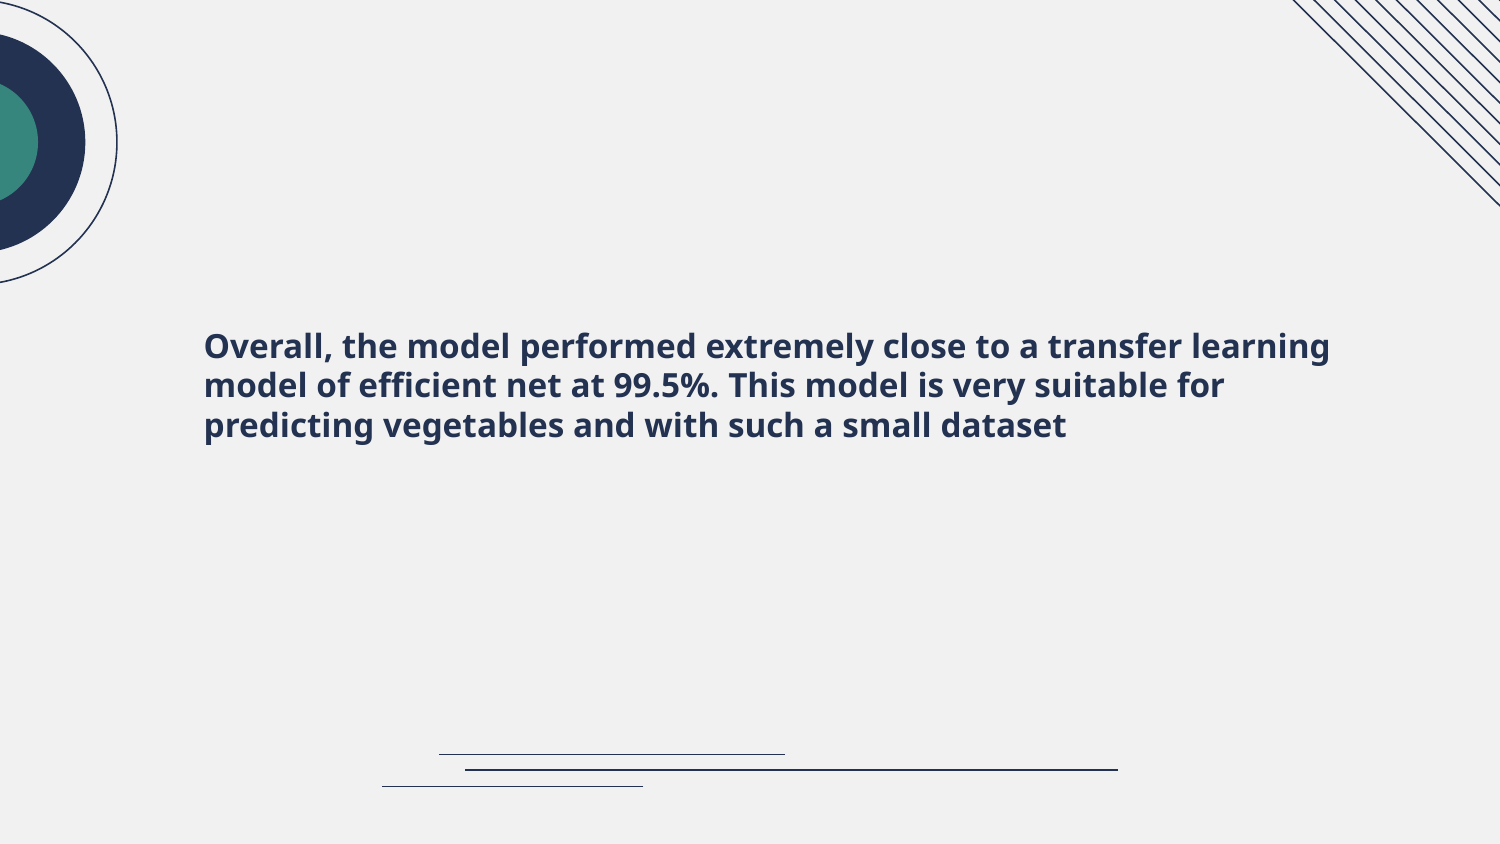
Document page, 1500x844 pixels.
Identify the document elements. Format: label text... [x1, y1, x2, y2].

text_box Overall, the model performed extremely close to a transfer learning model of efficient net at 99.5%. This model is very suitable for predicting vegetables and with such a small dataset [188, 309, 1393, 460]
